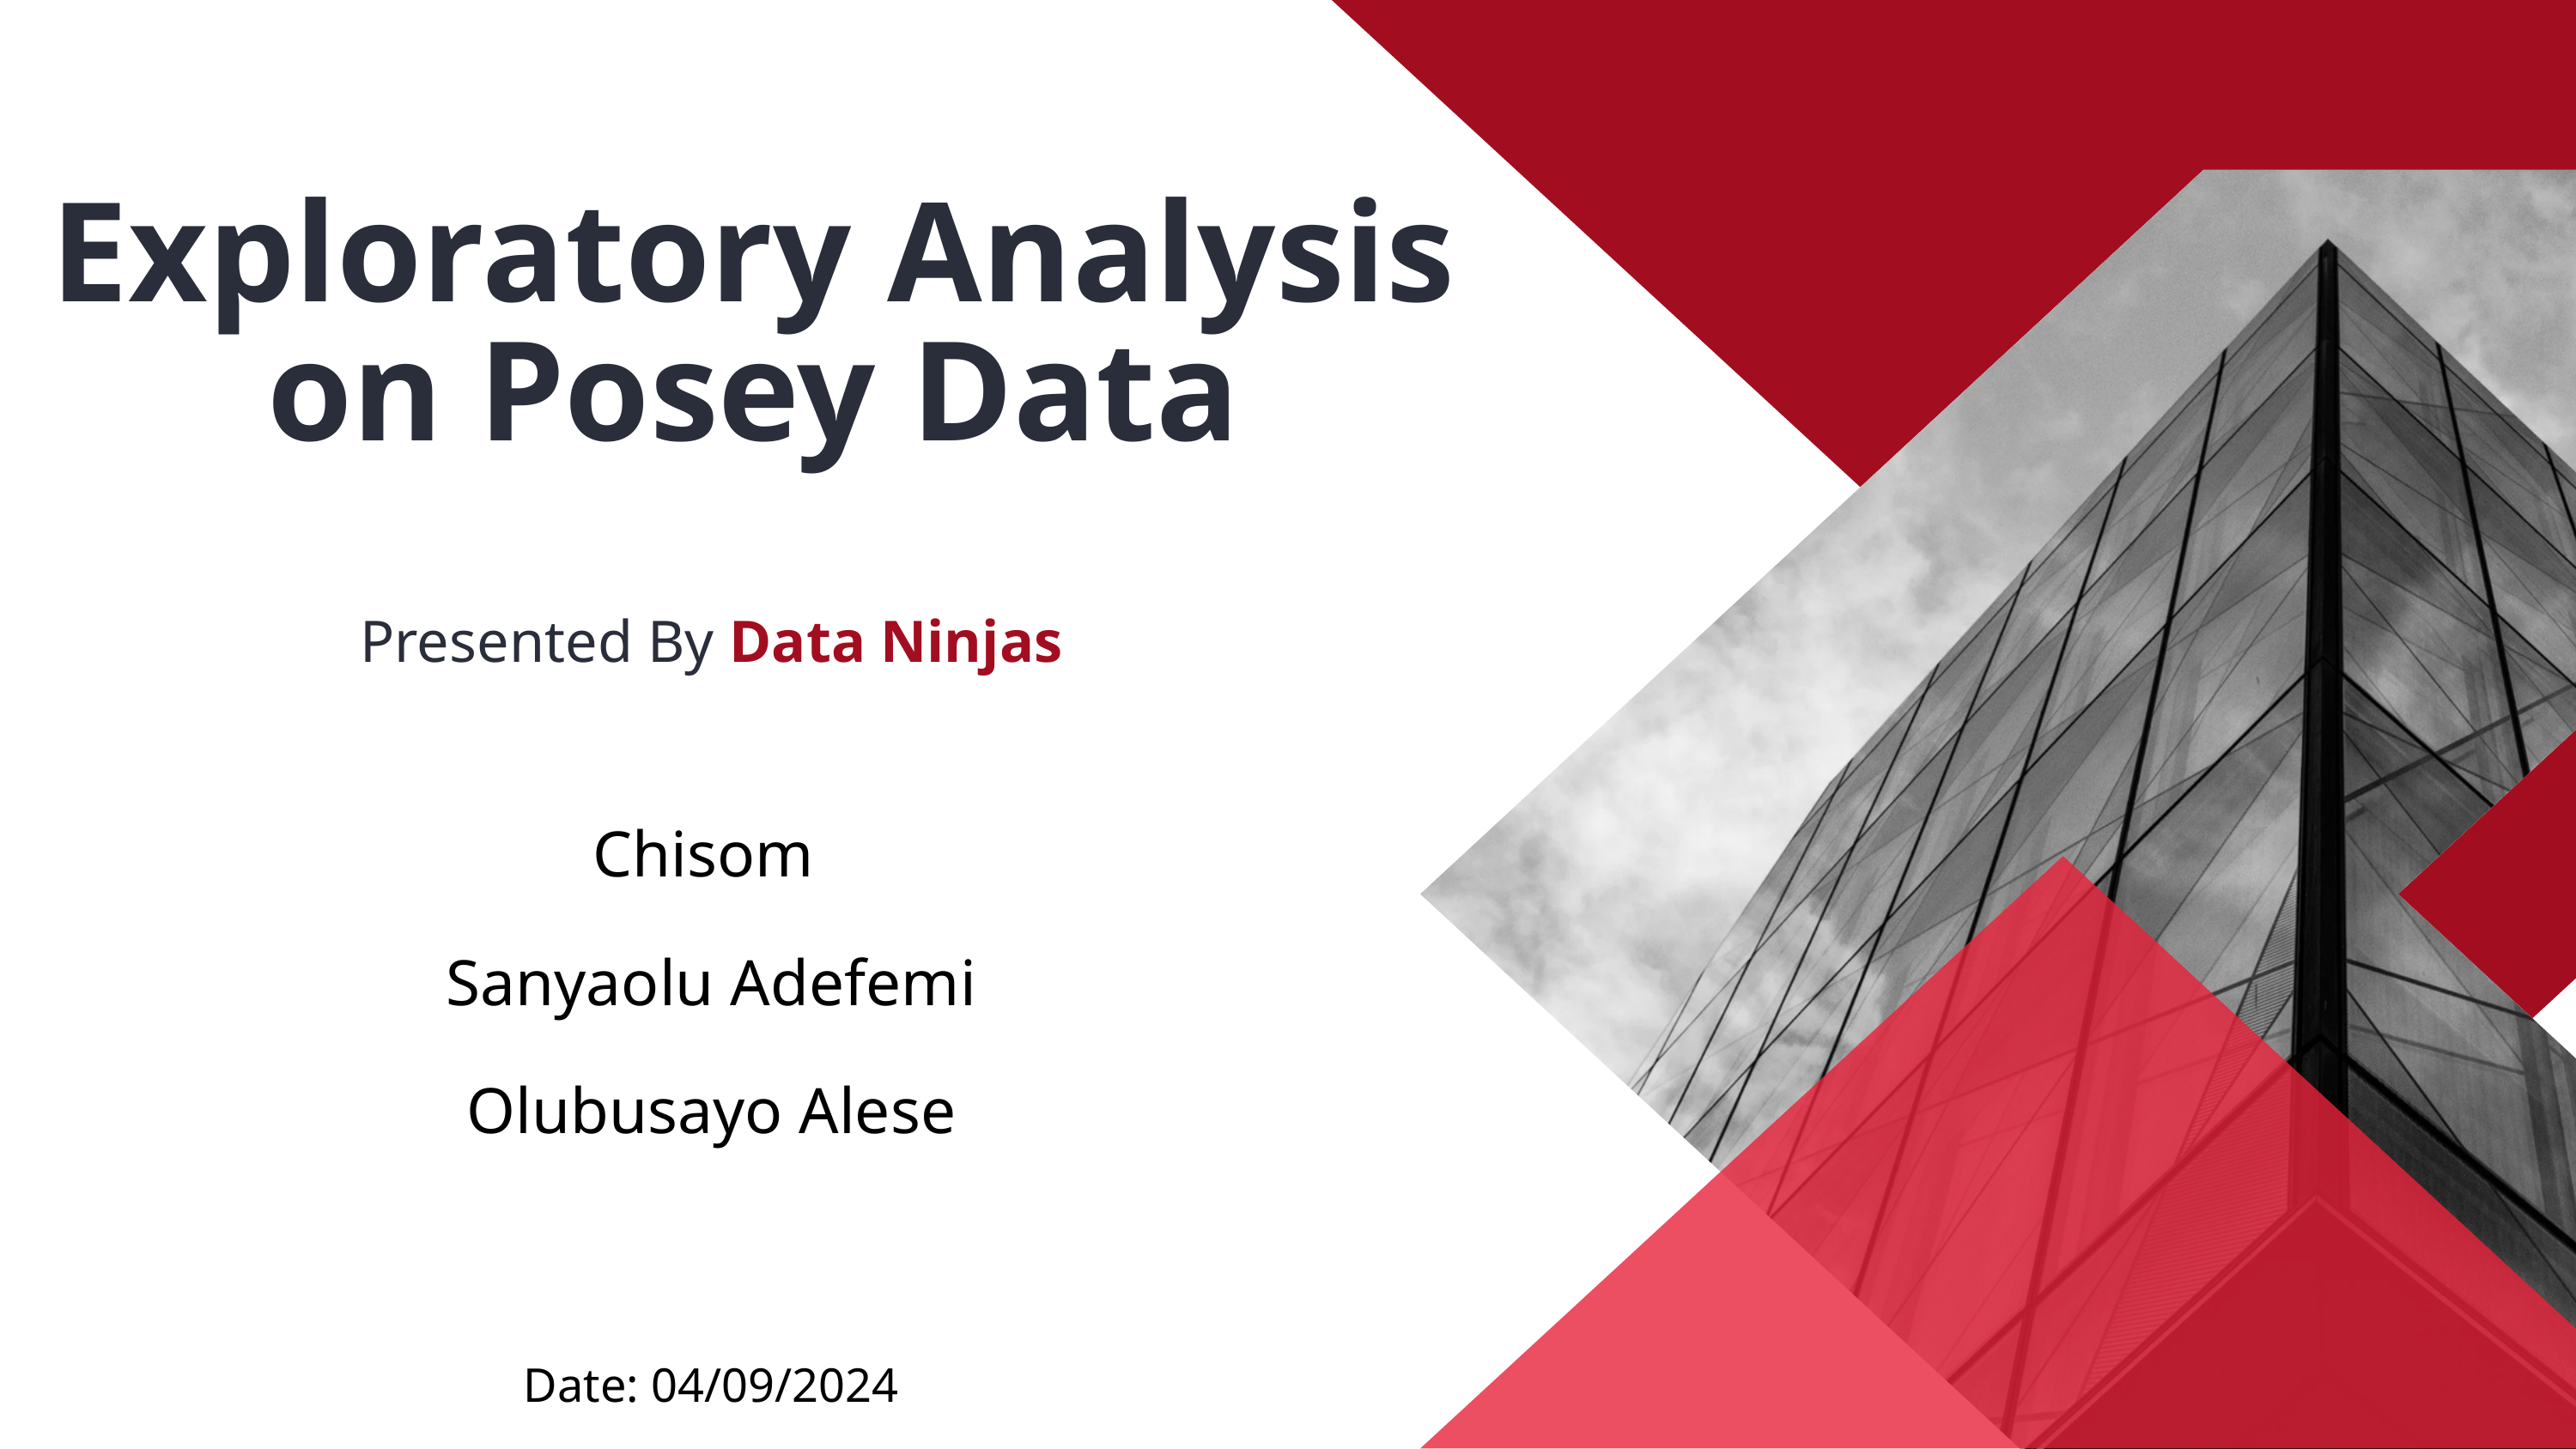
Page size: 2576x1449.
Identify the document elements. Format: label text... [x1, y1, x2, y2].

text_box Presented By Data Ninjas [180, 593, 1242, 674]
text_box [1419, 856, 2576, 1449]
text_box Chisom Sanyaolu Adefemi Olubusayo Alese [114, 761, 1309, 1147]
text_box Exploratory Analysis on Posey Data [0, 190, 1262, 469]
text_box Date: 04/09/2024 [510, 1346, 913, 1412]
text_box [1268, 0, 2576, 1063]
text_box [1419, 169, 2576, 855]
